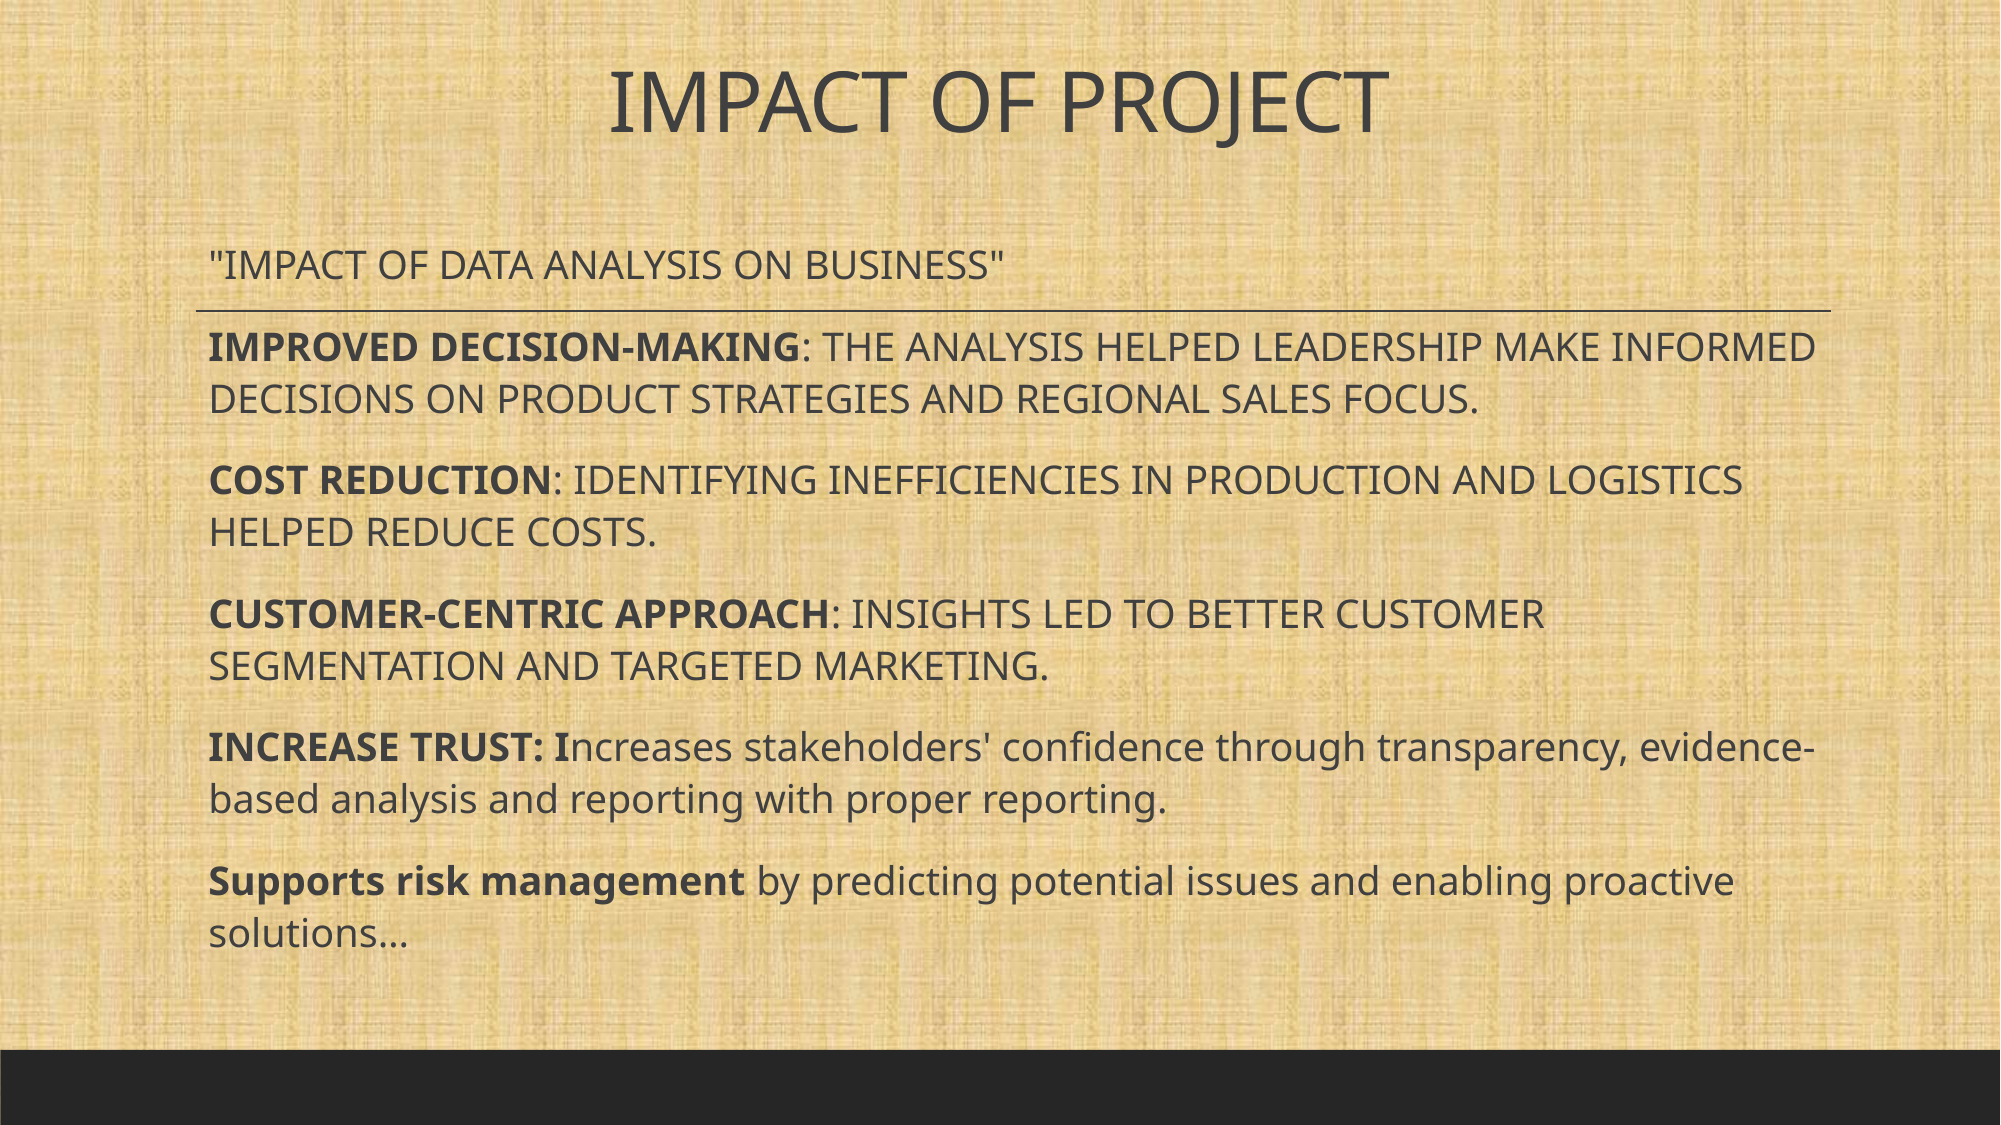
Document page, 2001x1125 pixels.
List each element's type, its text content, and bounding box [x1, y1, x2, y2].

list "IMPACT OF DATA ANALYSIS ON BUSINESS" IMPROVED DECISION-MAKING: THE ANALYSIS HELPED LEADERSHIP MAKE INFORMED DECISIONS ON PRODUCT STRATEGIES AND REGIONAL SALES FOCUS. COST REDUCTION: IDENTIFYING INEFFICIENCIES IN PRODUCTION AND LOGISTICS HELPED REDUCE COSTS. CUSTOMER-CENTRIC APPROACH: INSIGHTS LED TO BETTER CUSTOMER SEGMENTATION AND TARGETED MARKETING. INCREASE TRUST: Increases stakeholders' confidence through transparency, evidence-based analysis and reporting with proper reporting. Supports risk management by predicting potential issues and enabling proactive solutions… [193, 227, 1844, 1010]
picture [0, 0, 2001, 1125]
title IMPACT OF PROJECT [174, 52, 1825, 159]
